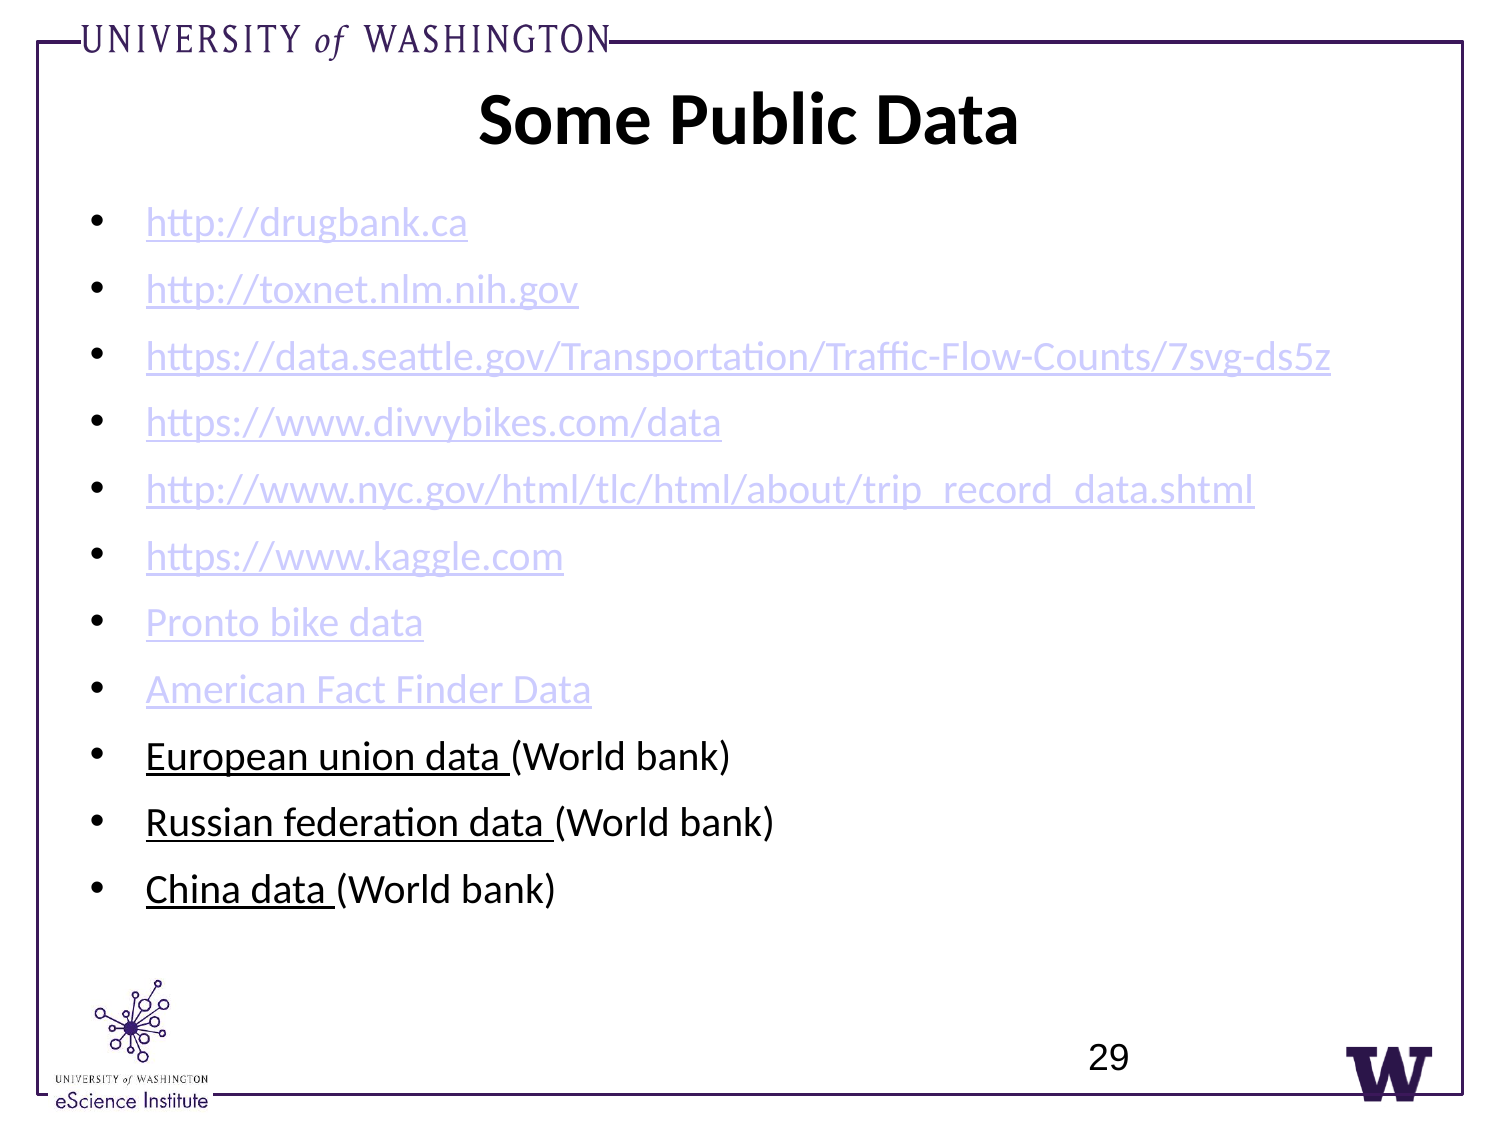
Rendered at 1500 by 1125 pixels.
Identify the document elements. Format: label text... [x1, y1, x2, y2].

text_box 29 [1073, 1024, 1300, 1085]
picture [48, 978, 213, 1113]
text_box http://drugbank.ca http://toxnet.nlm.nih.gov https://data.seattle.gov/Transportation/Traffic-Flow-Counts/7svg-ds5z https://www.divvybikes.com/data http://www.nyc.gov/html/tlc/html/about/trip_record_data.shtml https://www.kaggle.com Pronto bike data American Fact Finder Data European union data (World bank) Russian federation data (World bank) China data (World bank) [74, 187, 1425, 898]
picture [1339, 1096, 1438, 1107]
text_box Some Public Data [74, 62, 1425, 187]
picture [81, 24, 609, 61]
picture [1339, 1041, 1438, 1093]
